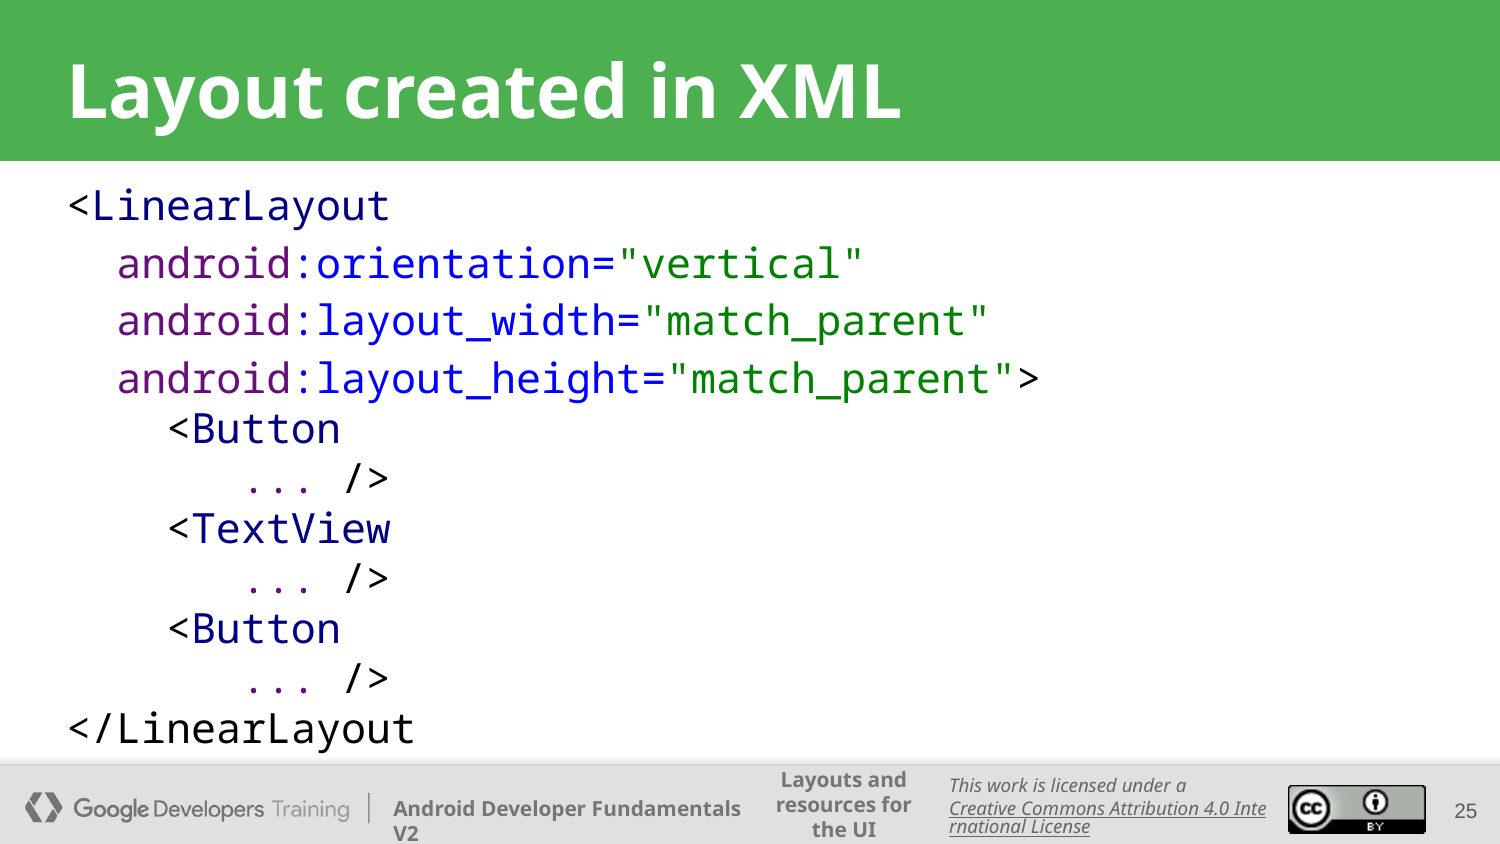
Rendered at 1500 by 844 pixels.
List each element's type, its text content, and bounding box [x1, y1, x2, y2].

list <LinearLayout android:orientation="vertical" android:layout_width="match_parent" android:layout_height="match_parent"> <Button ... /> <TextView ... /> <Button ... /> </LinearLayout [51, 156, 1449, 771]
title Layout created in XML [51, 28, 1472, 122]
slide_number ‹#› [1402, 777, 1493, 842]
picture [0, 161, 1500, 844]
